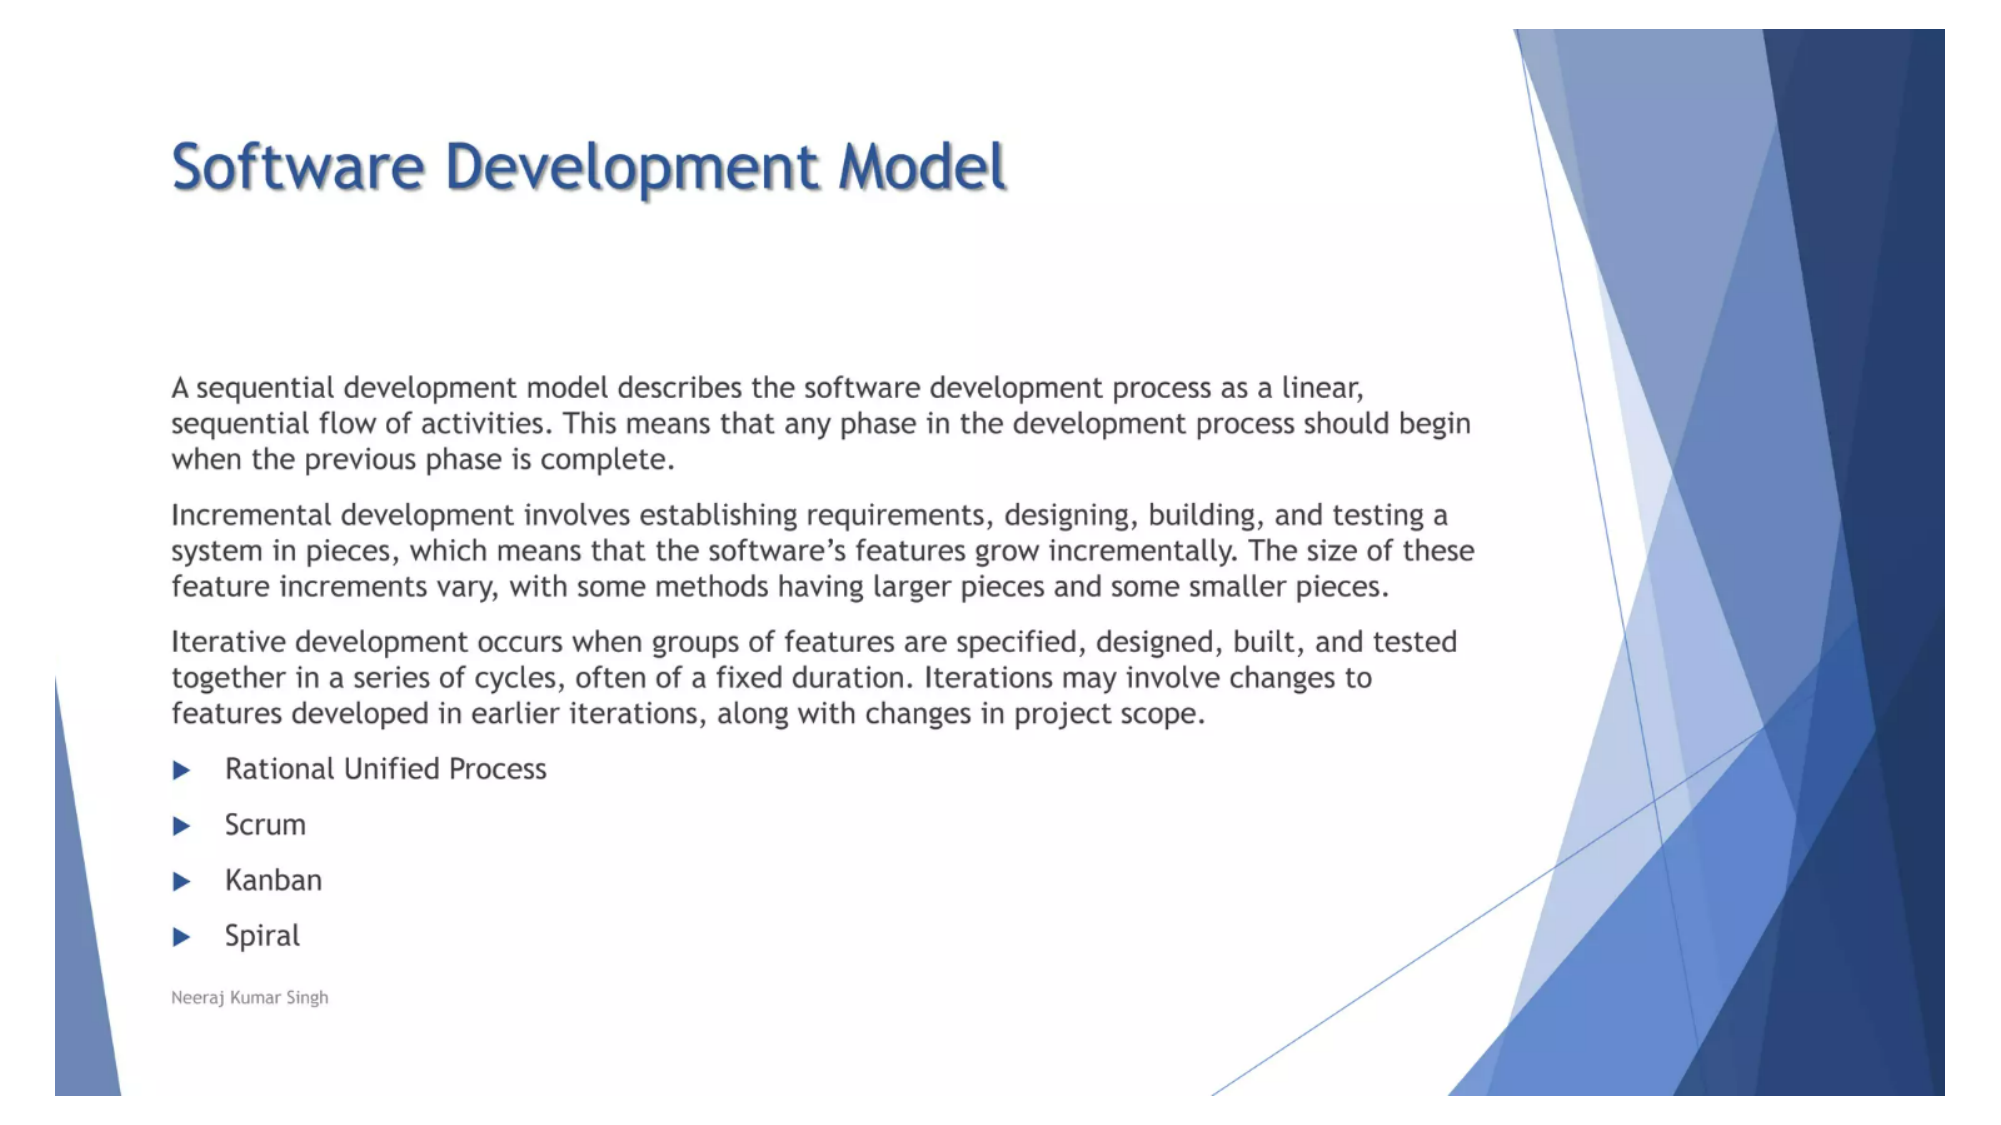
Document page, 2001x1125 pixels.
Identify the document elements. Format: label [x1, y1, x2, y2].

picture [55, 29, 1945, 1096]
